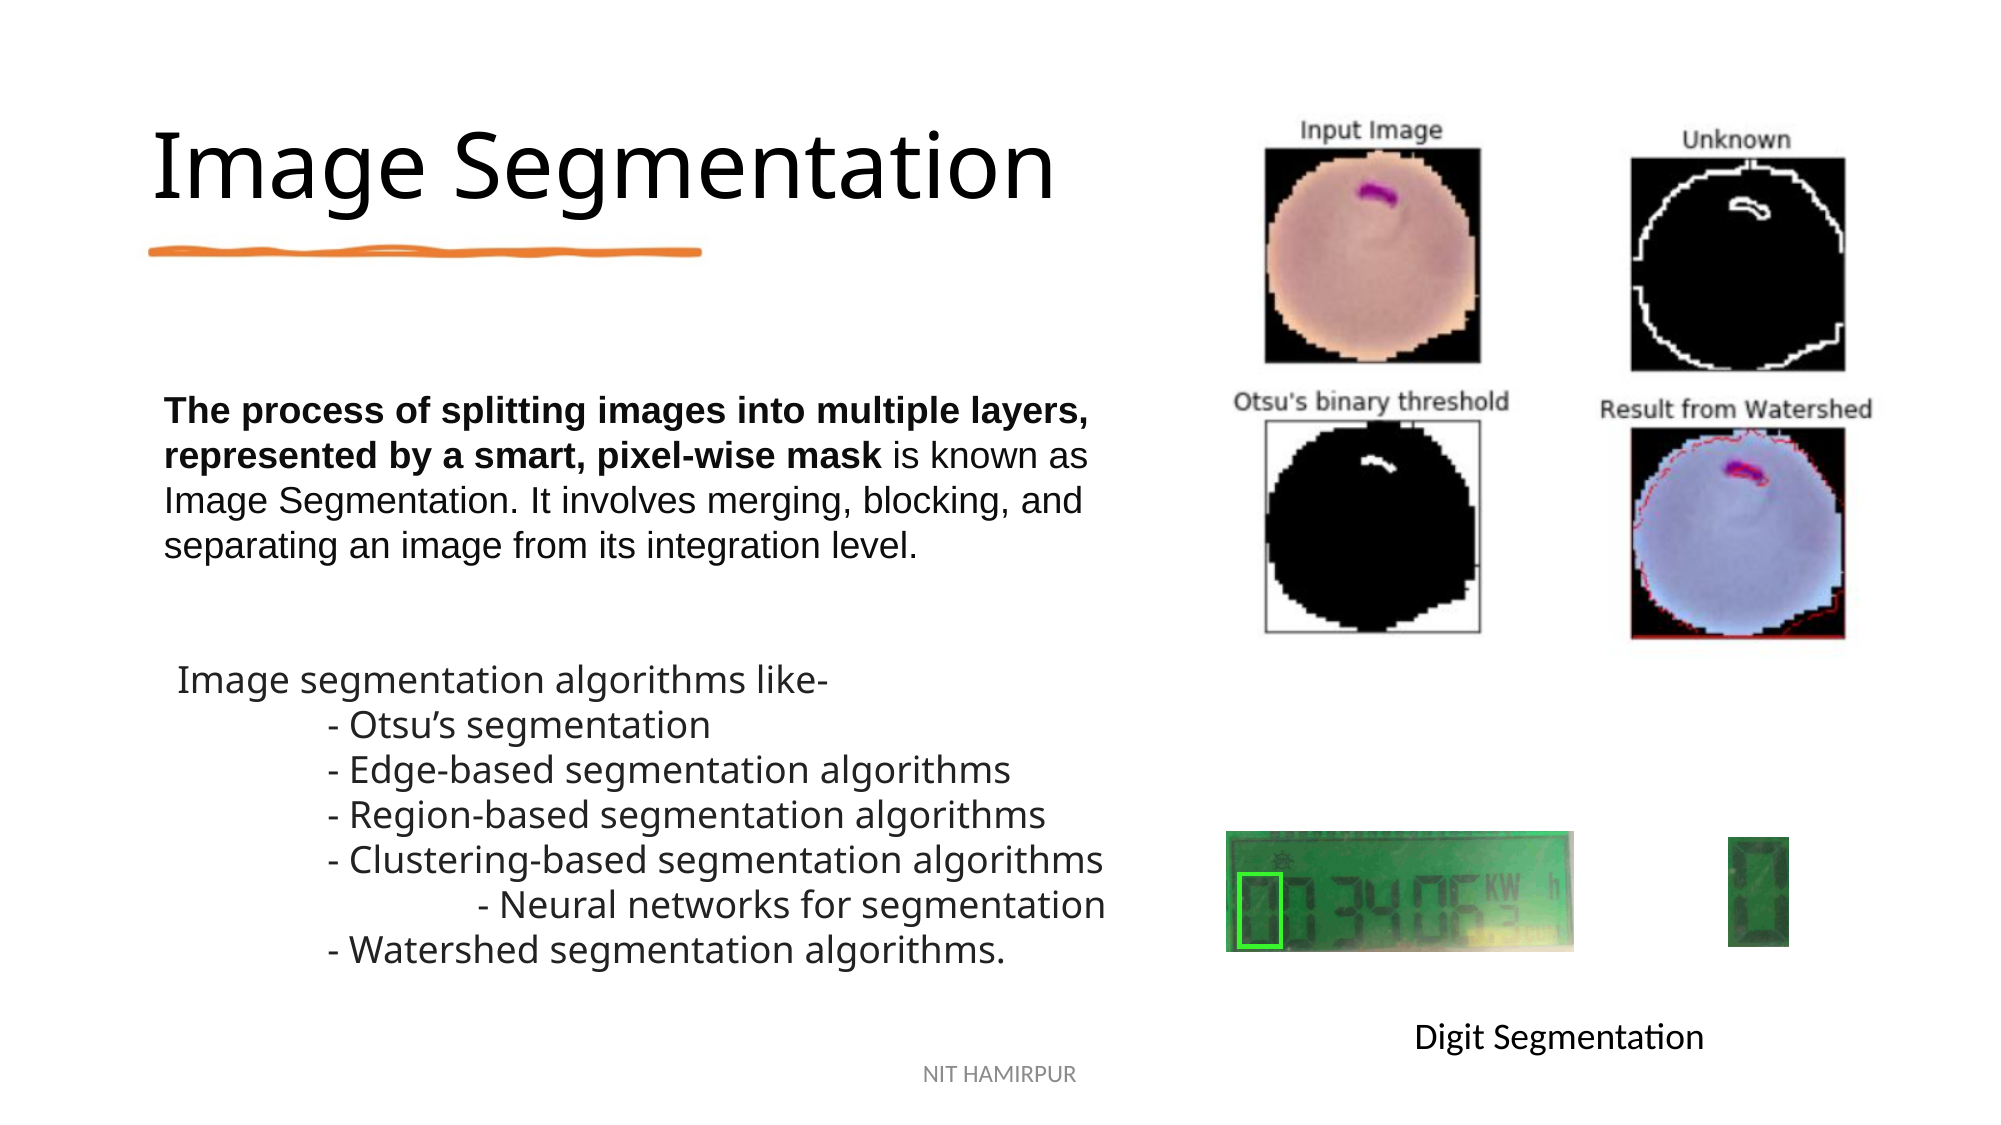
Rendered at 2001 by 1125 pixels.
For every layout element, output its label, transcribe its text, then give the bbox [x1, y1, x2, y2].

picture [137, 234, 709, 268]
title Image Segmentation [137, 59, 1863, 278]
picture [1573, 107, 1898, 660]
picture [1727, 837, 1789, 947]
picture [1226, 831, 1574, 952]
text_box Image segmentation algorithms like- - Otsu’s segmentation - Edge-based segmentation algorithms - Region-based segmentation algorithms - Clustering-based segmentation algorithms - Neural networks for segmentation - Watershed segmentation algorithms. [162, 648, 1163, 979]
text_box Digit Segmentation [1399, 1004, 1794, 1065]
picture [1174, 102, 1559, 655]
footer NIT HAMIRPUR [662, 1042, 1338, 1103]
text_box The process of splitting images into multiple layers, represented by a smart, pixel-wise mask is known as Image Segmentation. It involves merging, blocking, and separating an image from its integration level. [149, 378, 1161, 619]
